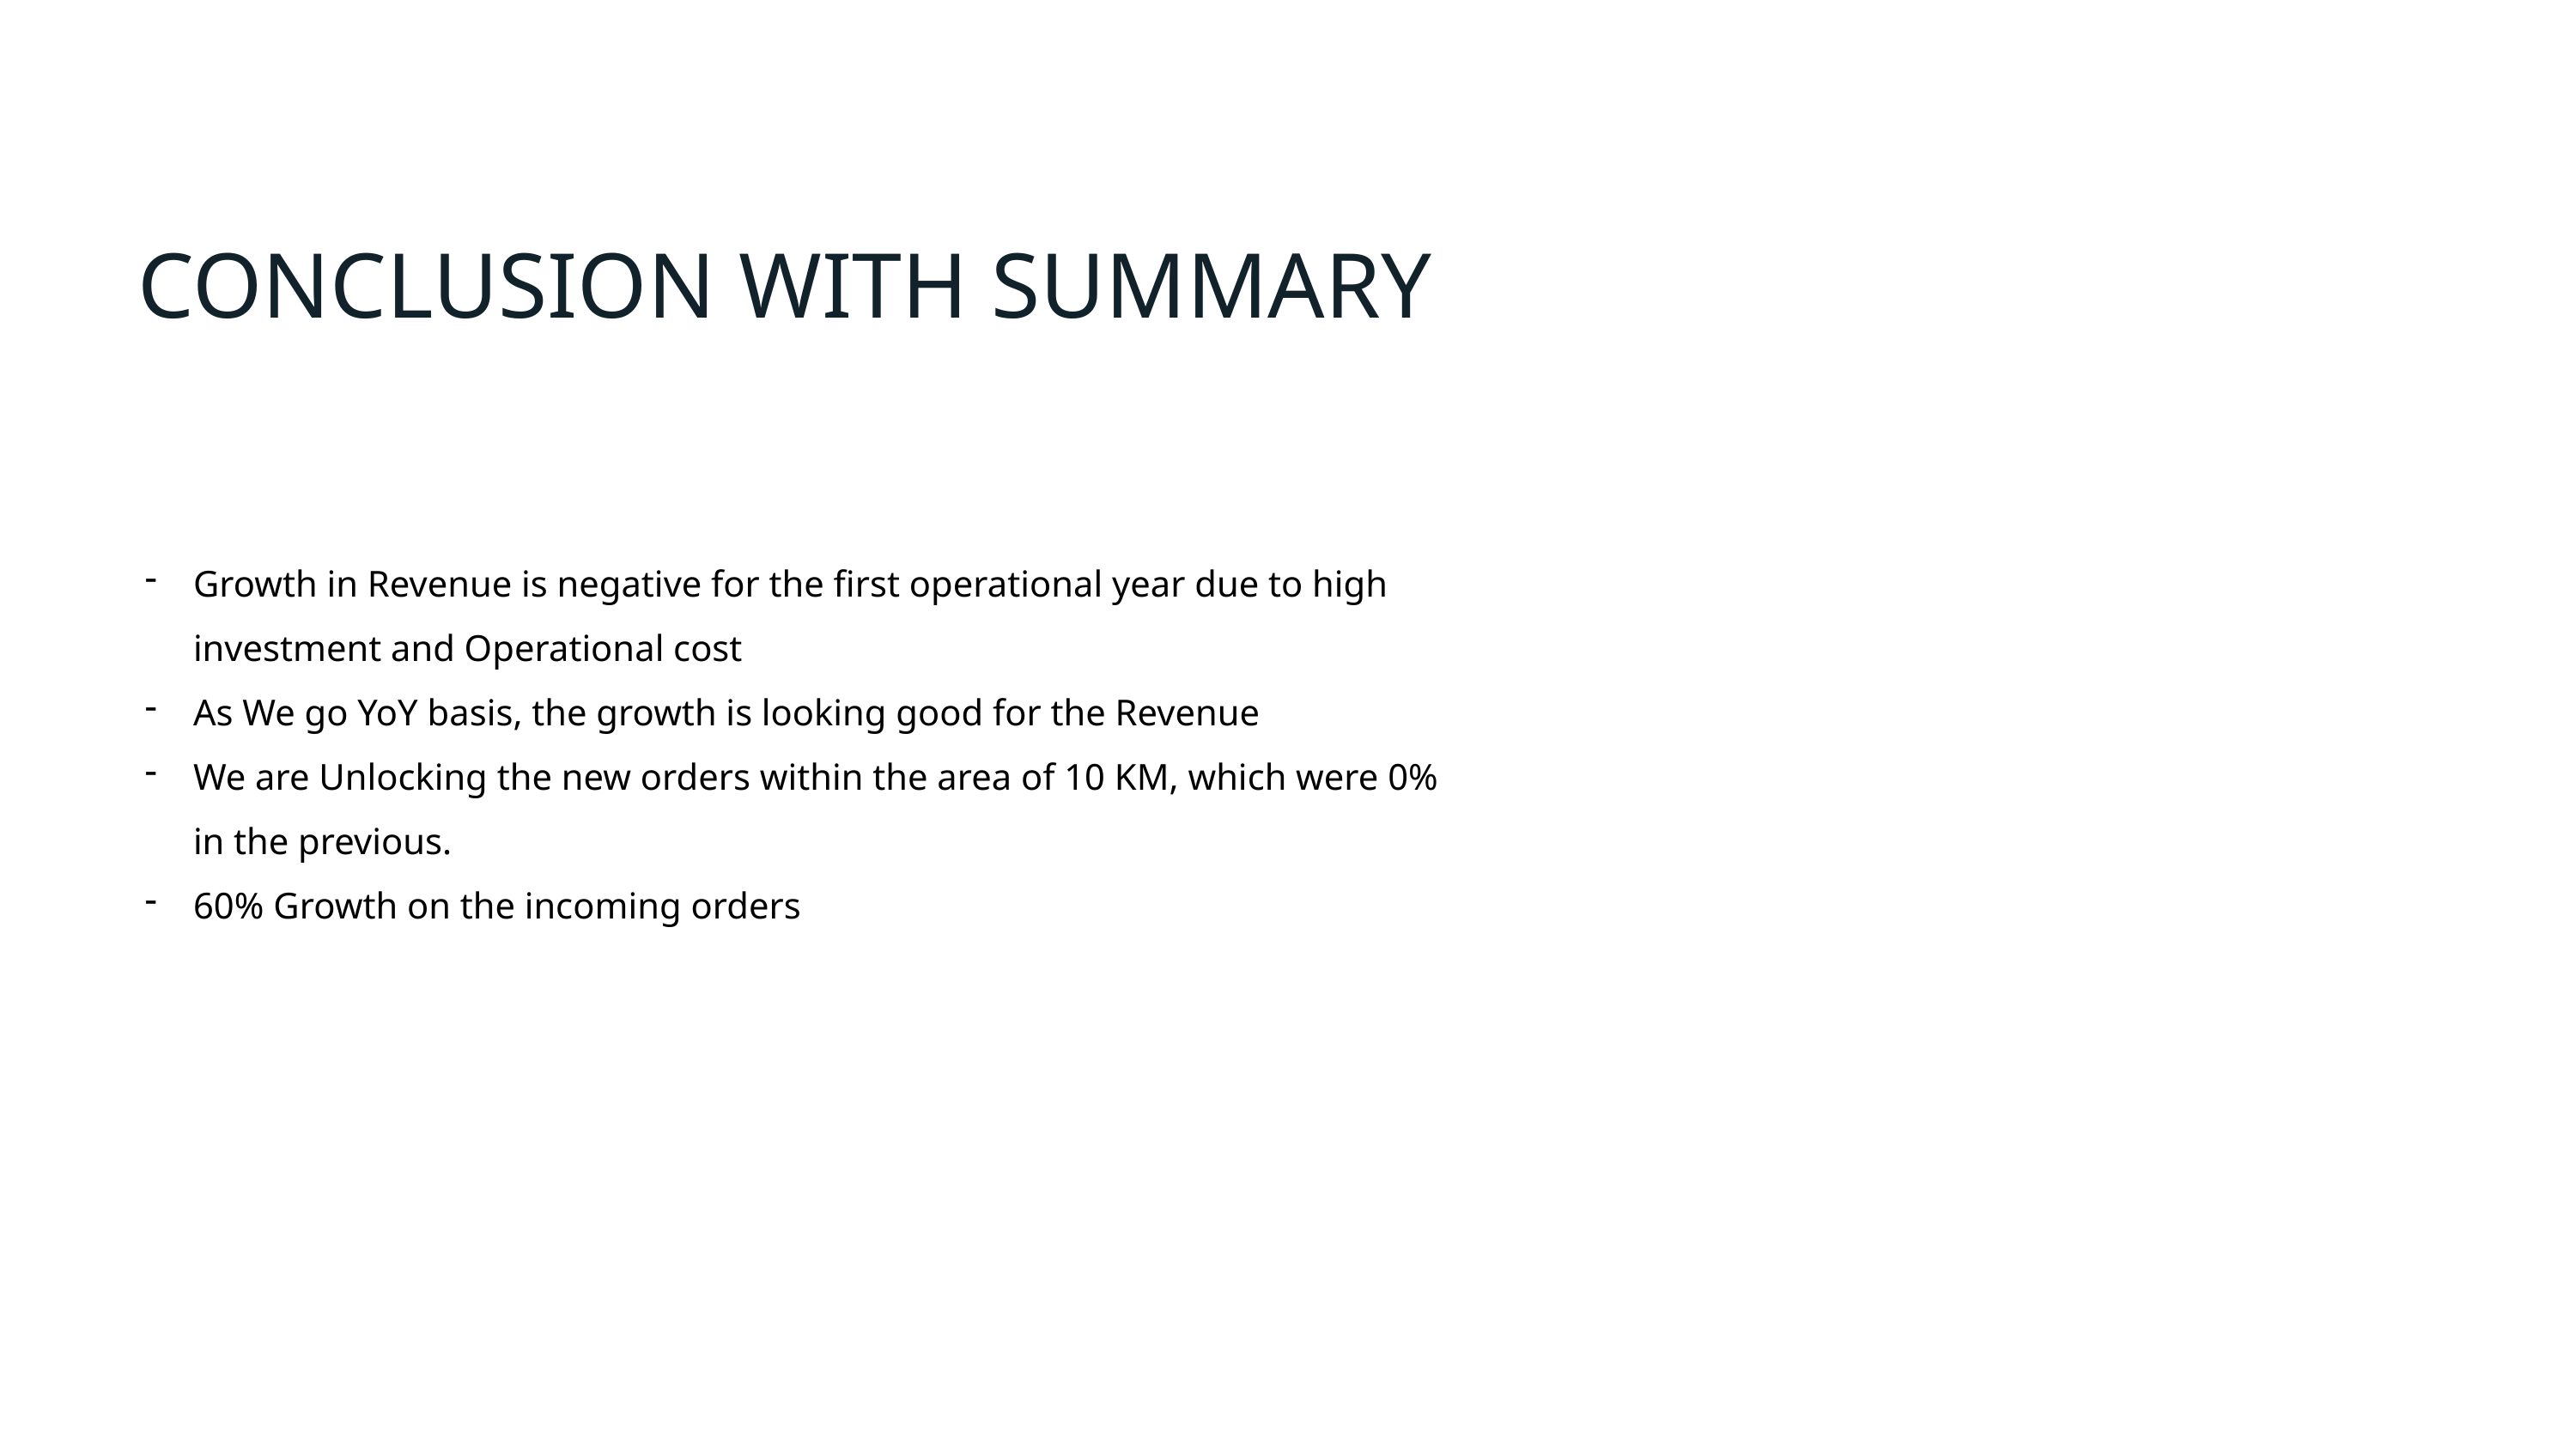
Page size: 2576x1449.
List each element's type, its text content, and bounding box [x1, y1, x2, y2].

text_box Growth in Revenue is negative for the first operational year due to high investment and Operational cost As We go YoY basis, the growth is looking good for the Revenue We are Unlocking the new orders within the area of 10 KM, which were 0% in the previous. 60% Growth on the incoming orders [144, 539, 1460, 977]
text_box CONCLUSION WITH SUMMARY [137, 232, 1503, 440]
